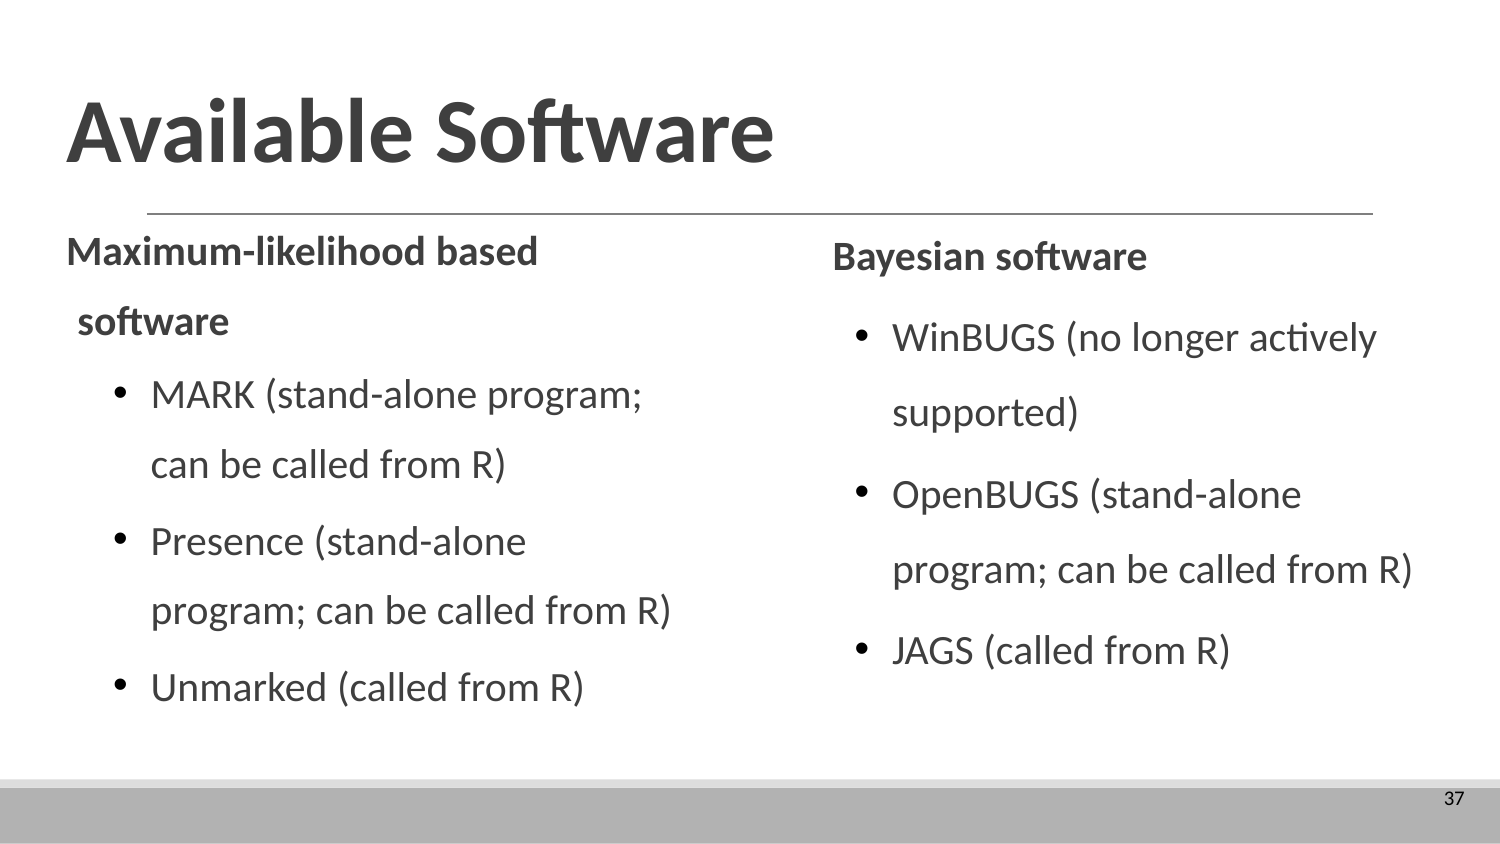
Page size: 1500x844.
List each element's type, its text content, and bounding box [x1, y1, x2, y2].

slide_number ‹#› [1389, 764, 1480, 830]
list Bayesian software WinBUGS (no longer actively supported) OpenBUGS (stand-alone program; can be called from R) JAGS (called from R) [792, 189, 1449, 750]
list Maximum-likelihood based software MARK (stand-alone program; can be called from R) Presence (stand-alone program; can be called from R) Unmarked (called from R) [51, 189, 708, 750]
title Available Software [51, 72, 1449, 167]
